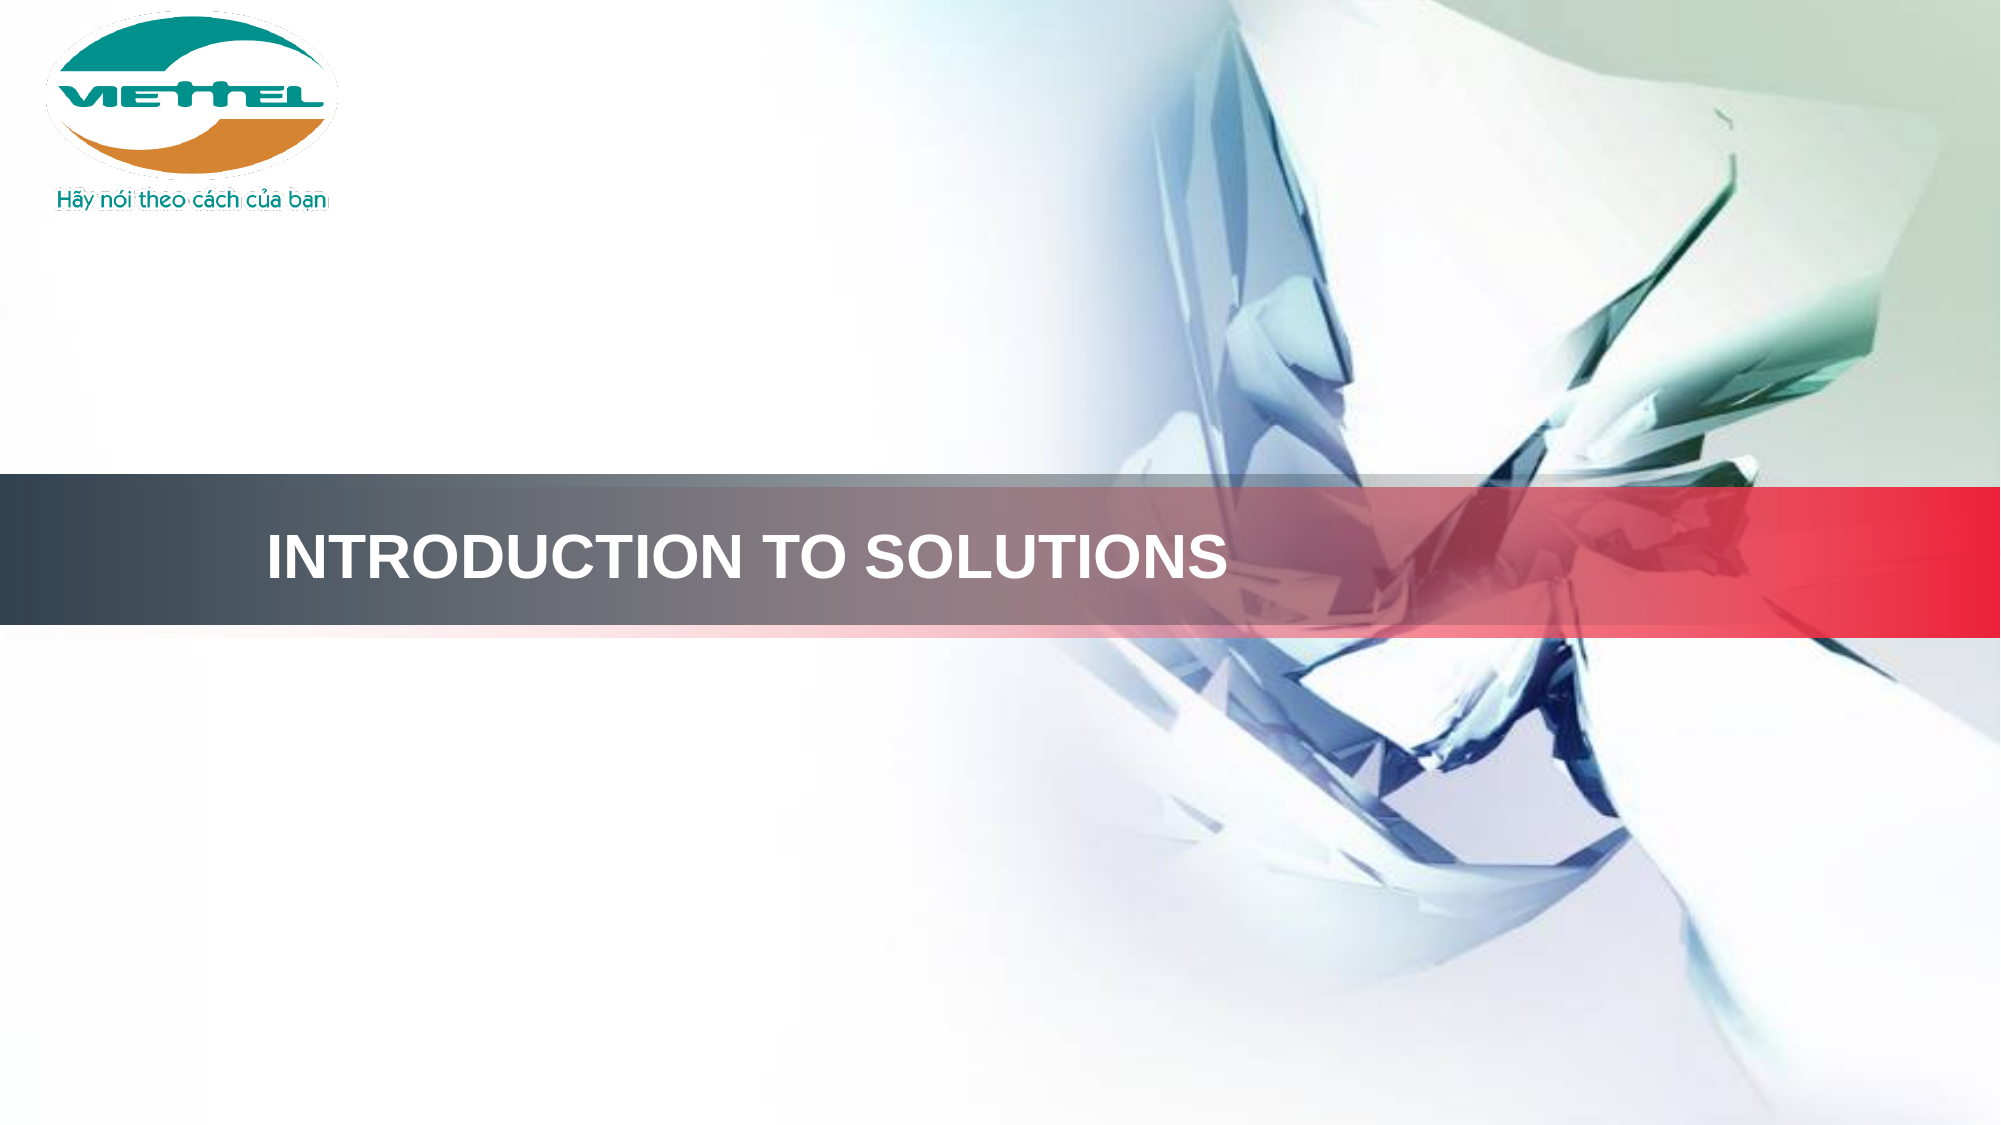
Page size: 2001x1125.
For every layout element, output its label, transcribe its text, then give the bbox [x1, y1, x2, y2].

text_box INTRODUCTION TO SOLUTIONS [251, 509, 1727, 674]
picture [0, 0, 2001, 1125]
